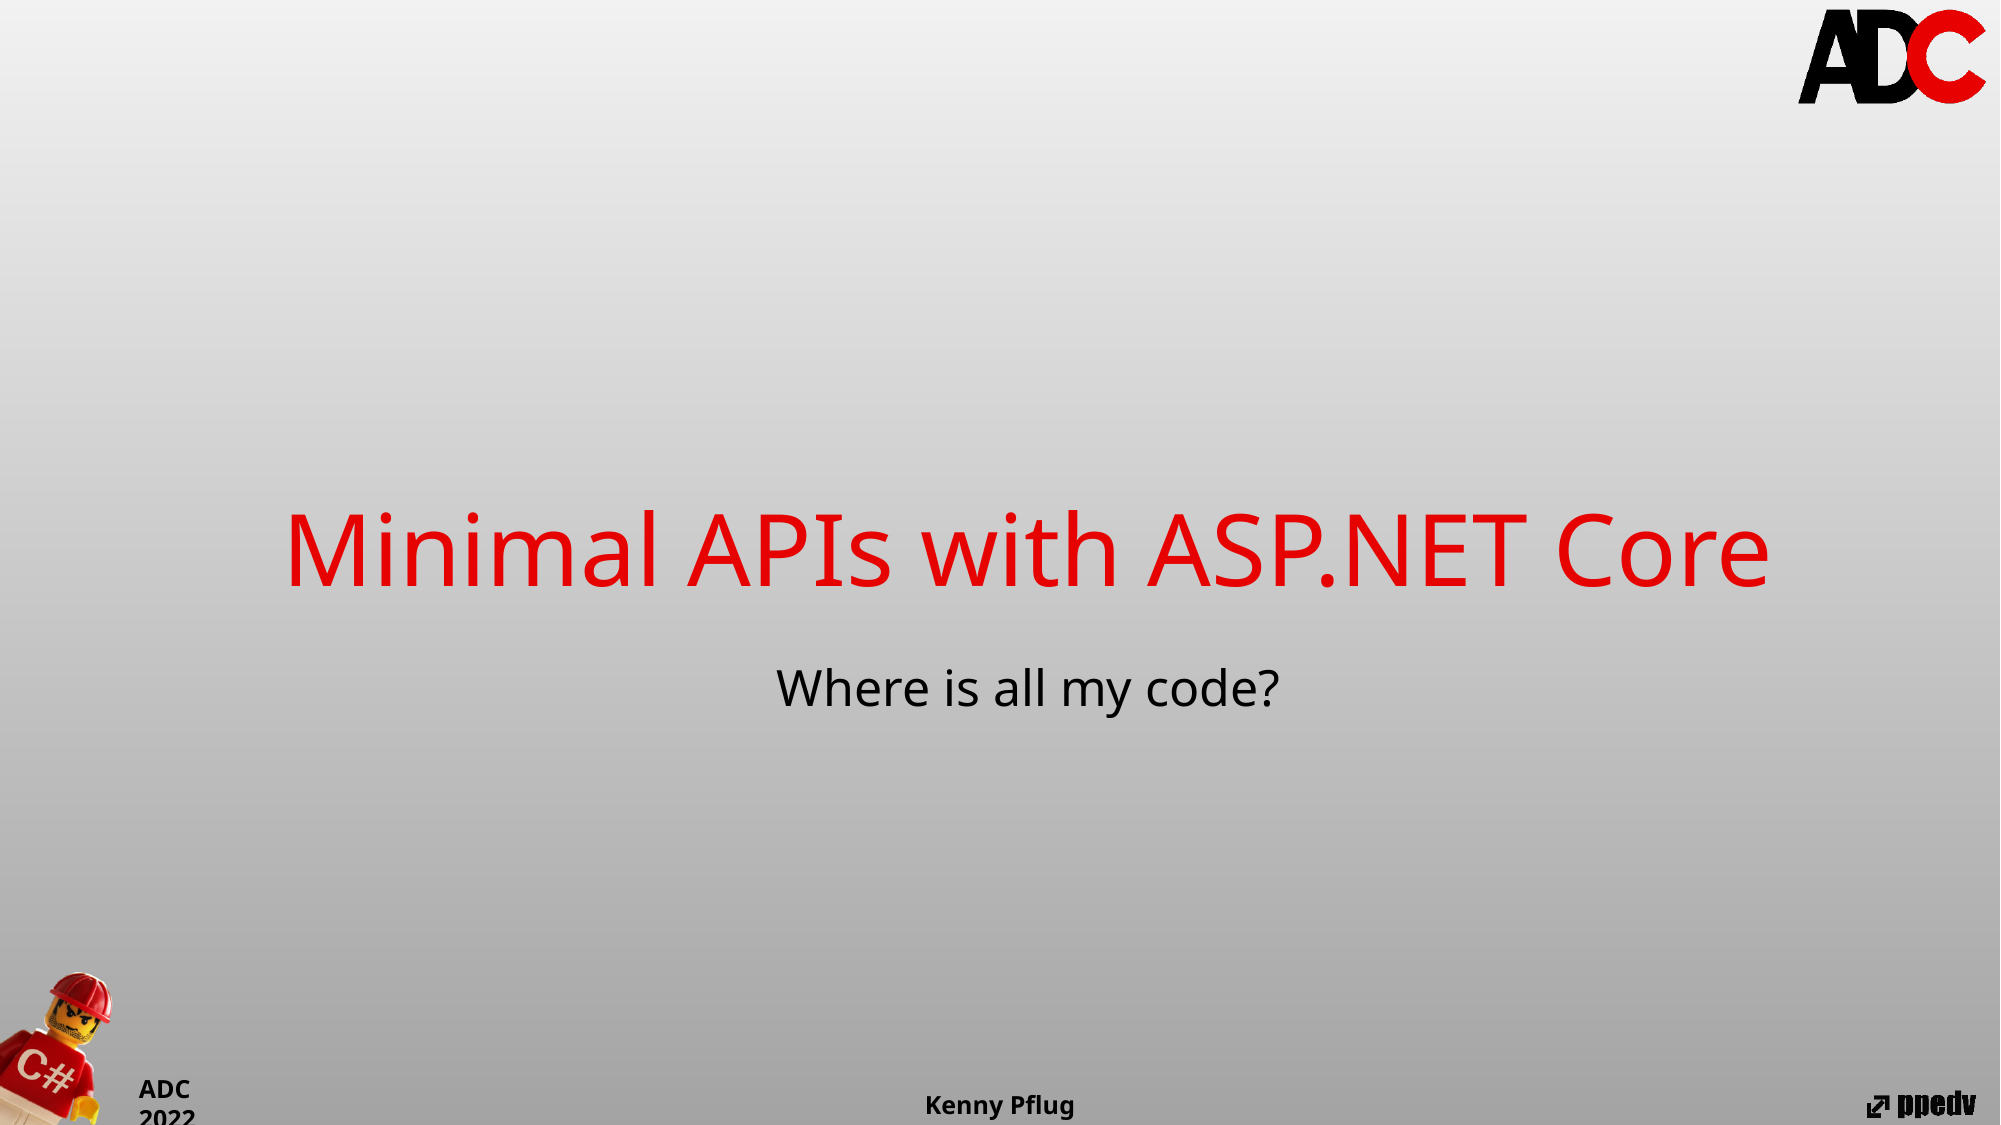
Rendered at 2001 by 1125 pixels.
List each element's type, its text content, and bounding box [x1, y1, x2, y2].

picture [0, 968, 130, 1125]
text_box Where is all my code? [152, 648, 1906, 724]
text_box Minimal APIs with ASP.NET Core [152, 478, 1906, 614]
picture [1796, 5, 1988, 108]
